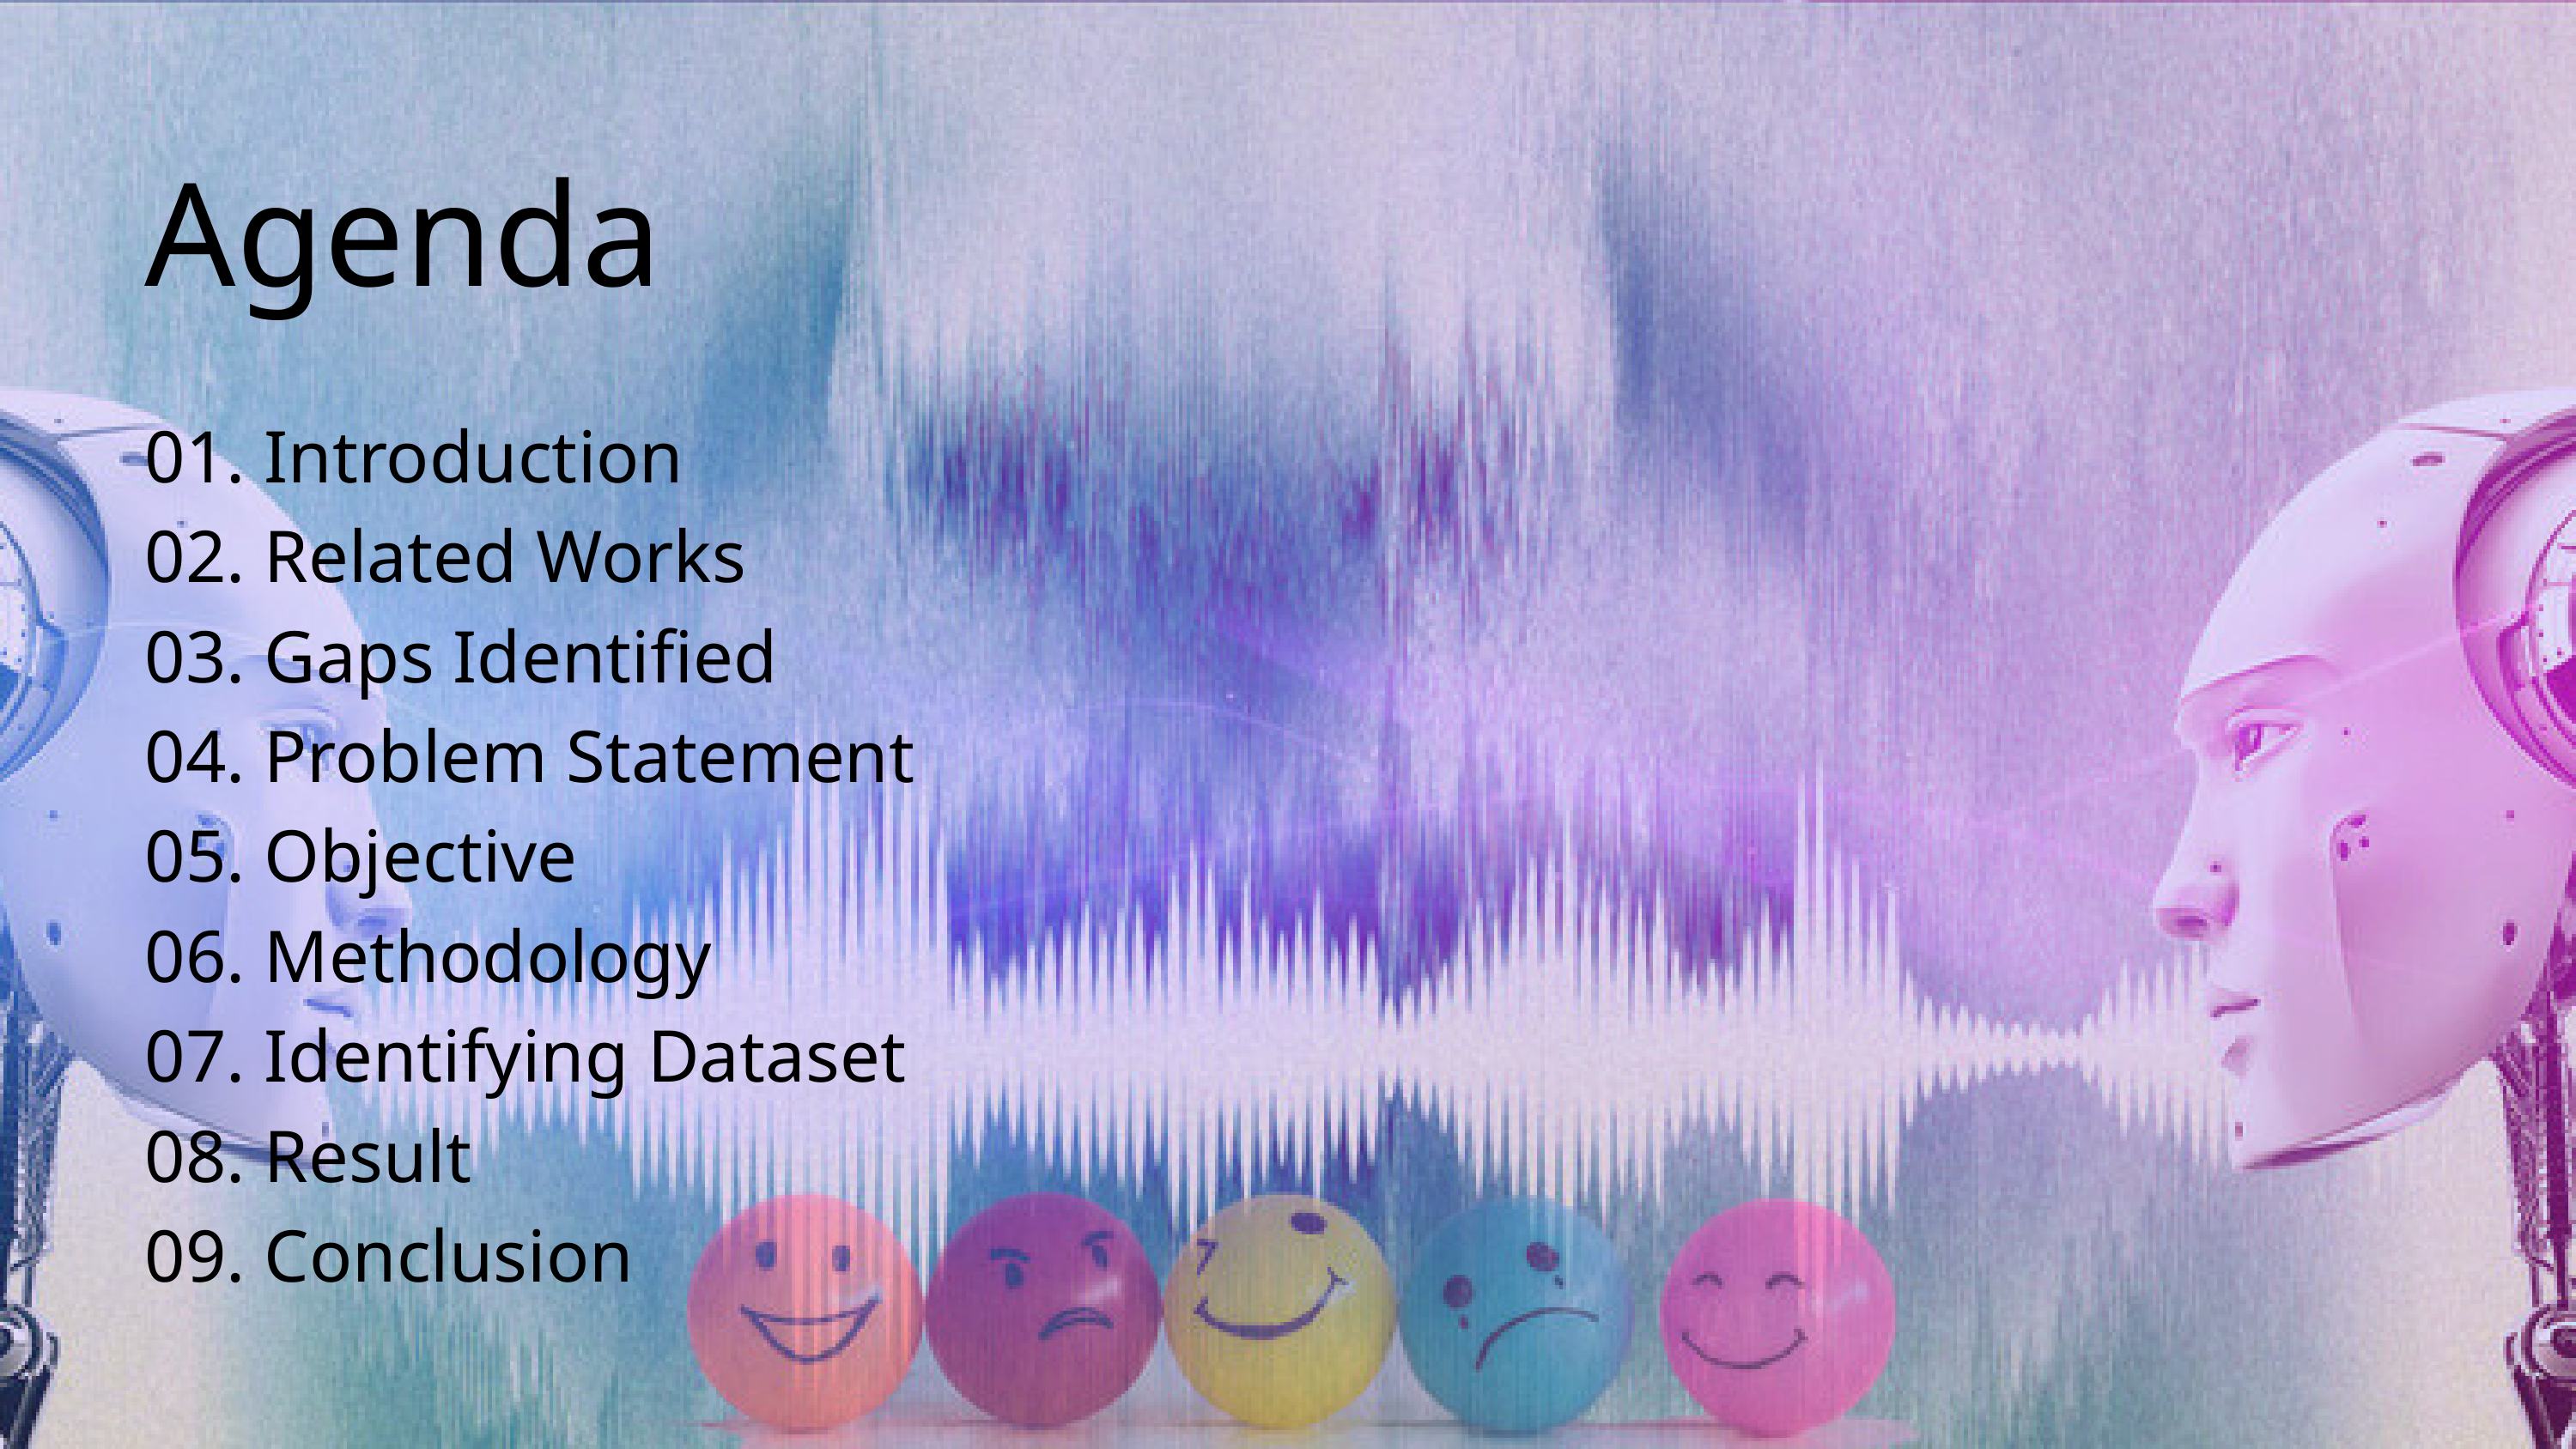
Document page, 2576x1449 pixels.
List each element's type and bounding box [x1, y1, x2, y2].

text_box [0, 0, 2576, 1449]
text_box [144, 144, 1289, 1285]
